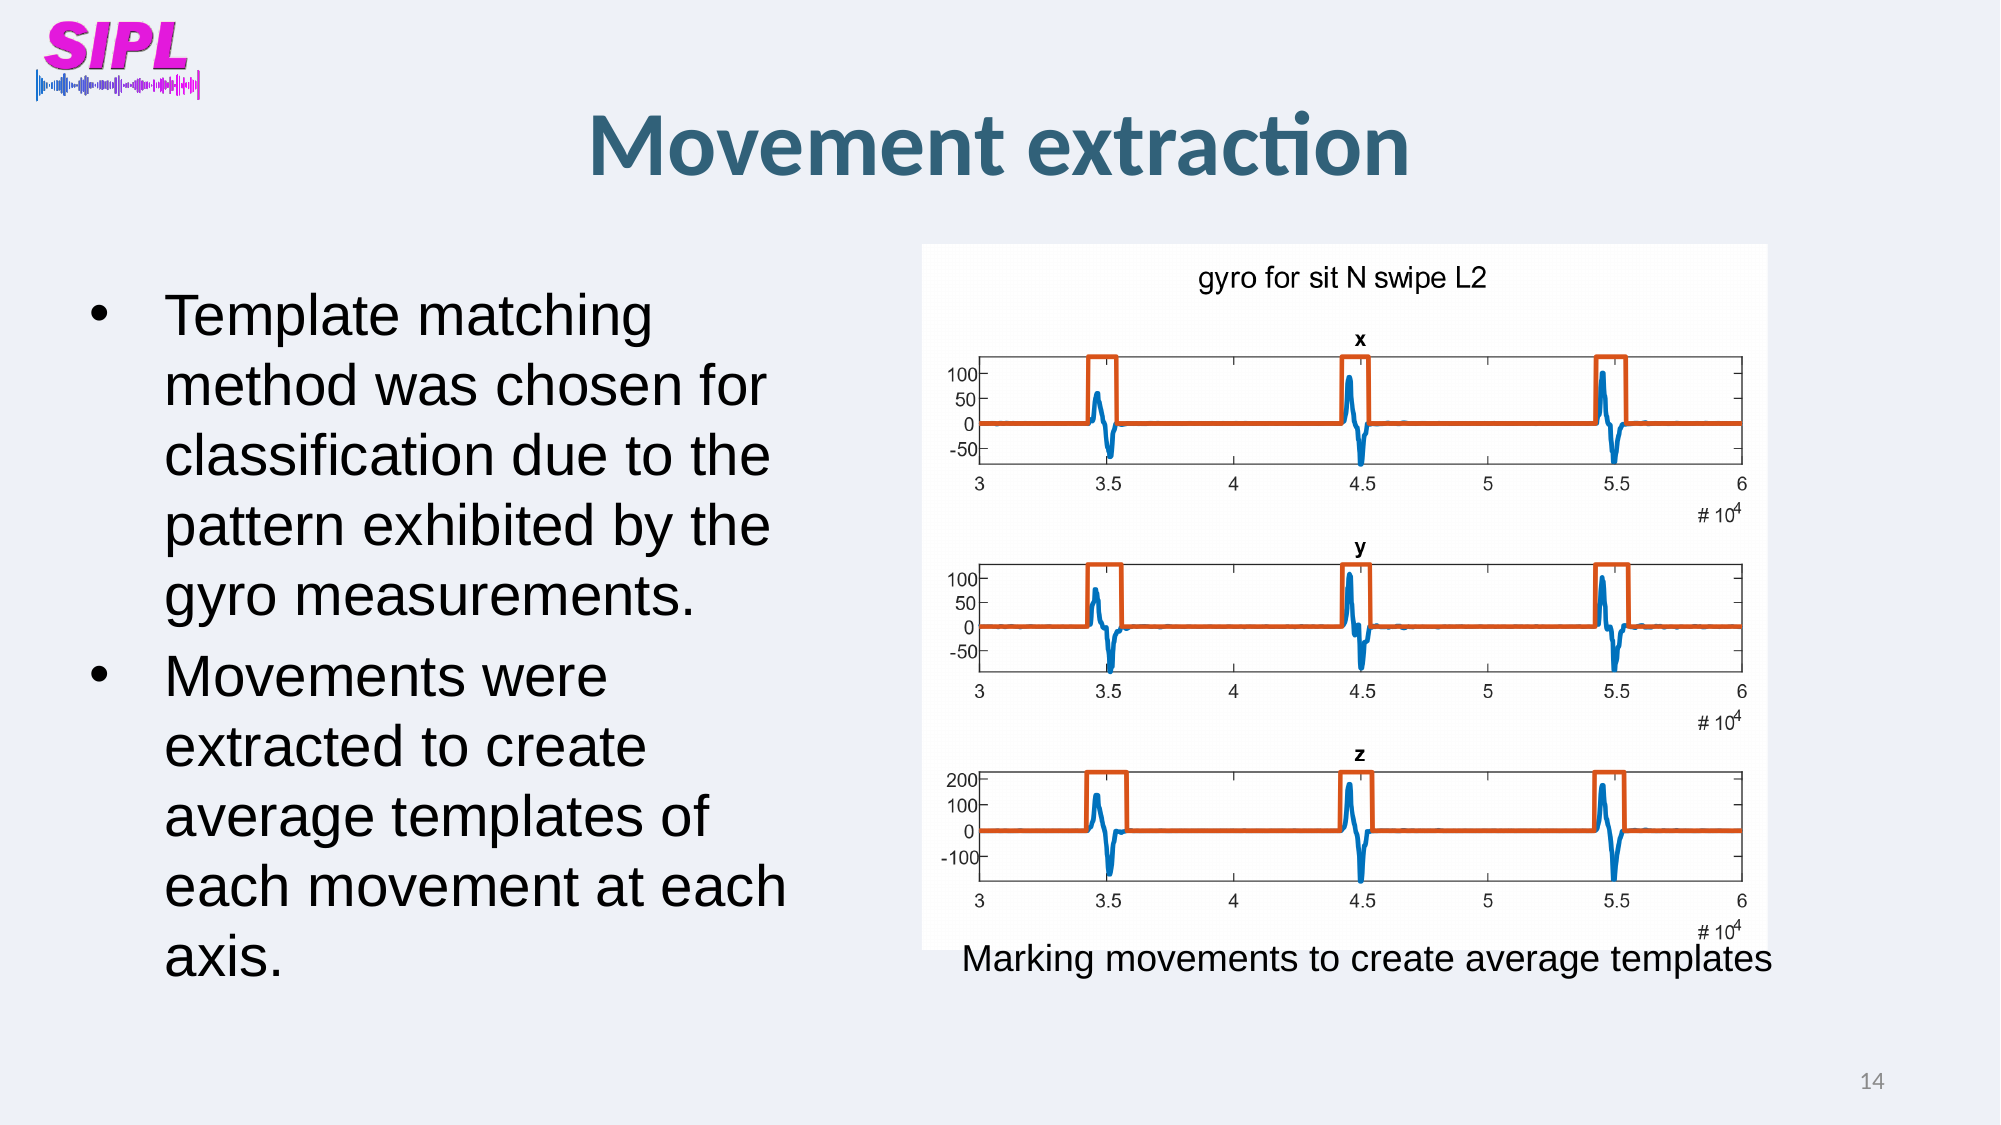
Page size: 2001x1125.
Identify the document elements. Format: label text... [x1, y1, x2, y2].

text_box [921, 244, 1915, 1000]
list Template matching method was chosen for classification due to the pattern exhibited by the gyro measurements. Movements were extracted to create average templates of each movement at each axis. [74, 270, 823, 1013]
title Movement extraction [99, 45, 1900, 233]
picture [24, 15, 206, 104]
slide_number 14 [1433, 1050, 1900, 1110]
